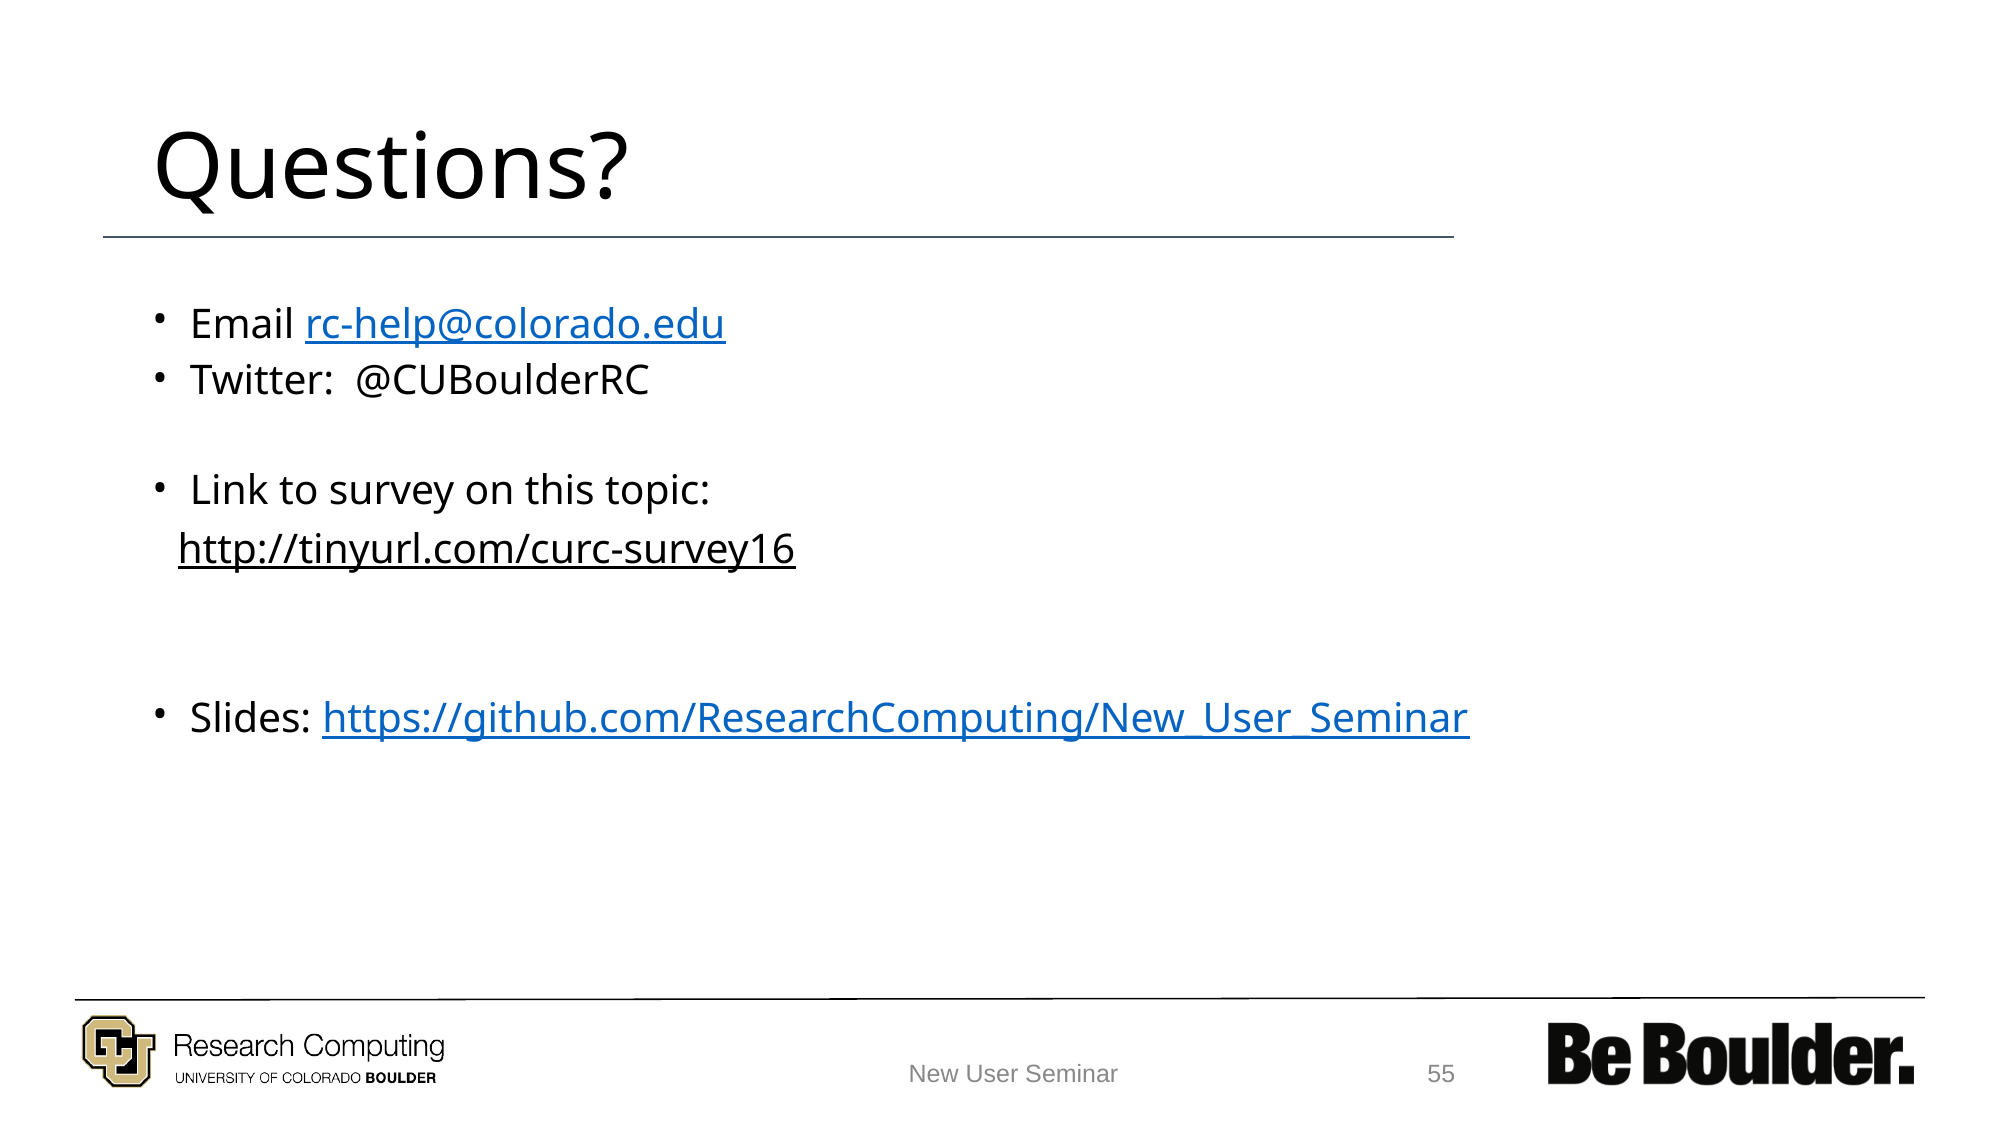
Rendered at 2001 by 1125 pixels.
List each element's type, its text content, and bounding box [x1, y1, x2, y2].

slide_number ‹#› [1412, 1042, 1525, 1103]
list Email rc-help@colorado.edu Twitter: @CUBoulderRC Link to survey on this topic: http://tinyurl.com/curc-survey16 Slides: https://github.com/ResearchComputing/New_User_Seminar [137, 299, 1863, 983]
title Questions? [137, 59, 1863, 278]
picture [1524, 1015, 1938, 1088]
picture [81, 1015, 444, 1088]
footer New User Seminar [676, 1042, 1352, 1103]
